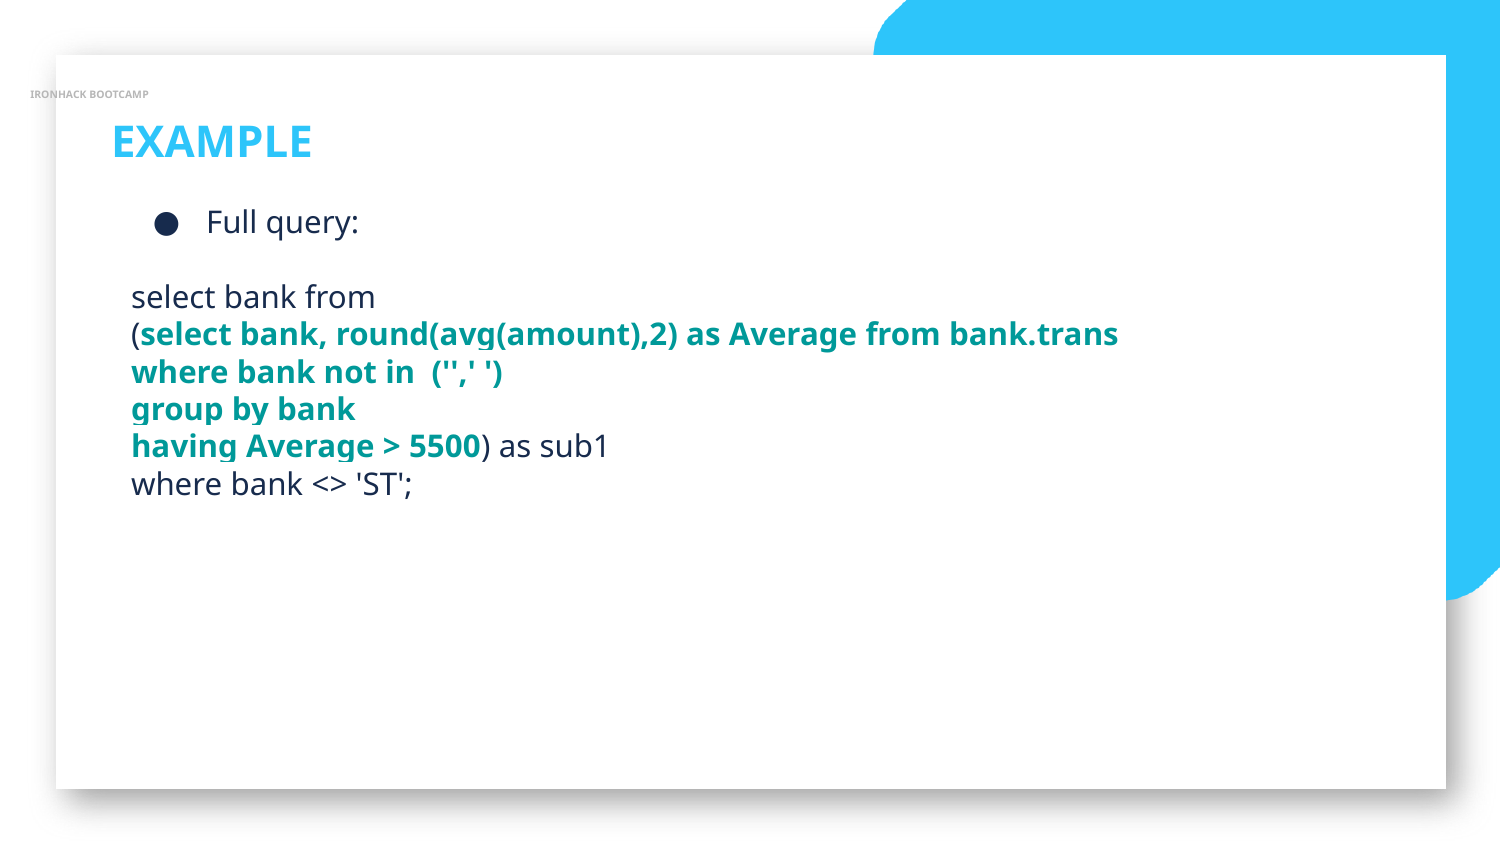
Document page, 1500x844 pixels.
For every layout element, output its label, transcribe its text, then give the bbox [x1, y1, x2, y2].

text_box EXAMPLE [96, 99, 1417, 216]
picture [0, 0, 1500, 844]
text_box Full query: select bank from (select bank, round(avg(amount),2) as Average from bank.trans where bank not in ('',' ') group by bank having Average > 5500) as sub1 where bank <> 'ST'; [115, 187, 1389, 671]
text_box IRONHACK BOOTCAMP [15, 71, 354, 108]
